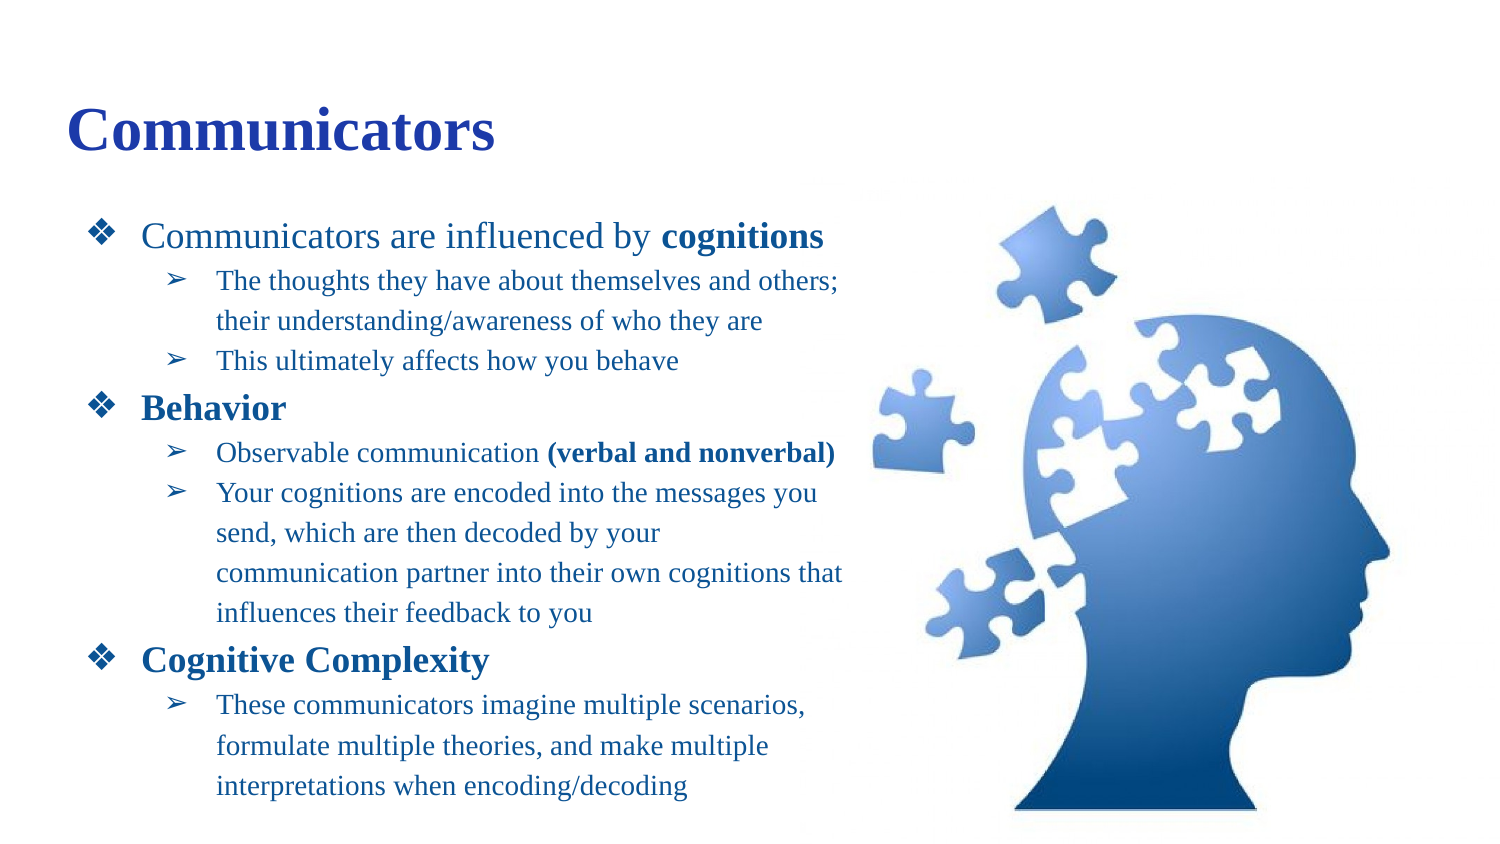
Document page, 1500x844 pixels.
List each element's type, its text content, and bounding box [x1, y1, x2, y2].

title Communicators [51, 72, 1449, 167]
list Communicators are influenced by cognitions The thoughts they have about themselves and others; their understanding/awareness of who they are This ultimately affects how you behave Behavior Observable communication (verbal and nonverbal) Your cognitions are encoded into the messages you send, which are then decoded by your communication partner into their own cognitions that influences their feedback to you Cognitive Complexity These communicators imagine multiple scenarios, formulate multiple theories, and make multiple interpretations when encoding/decoding [51, 189, 795, 750]
picture [800, 177, 1500, 844]
